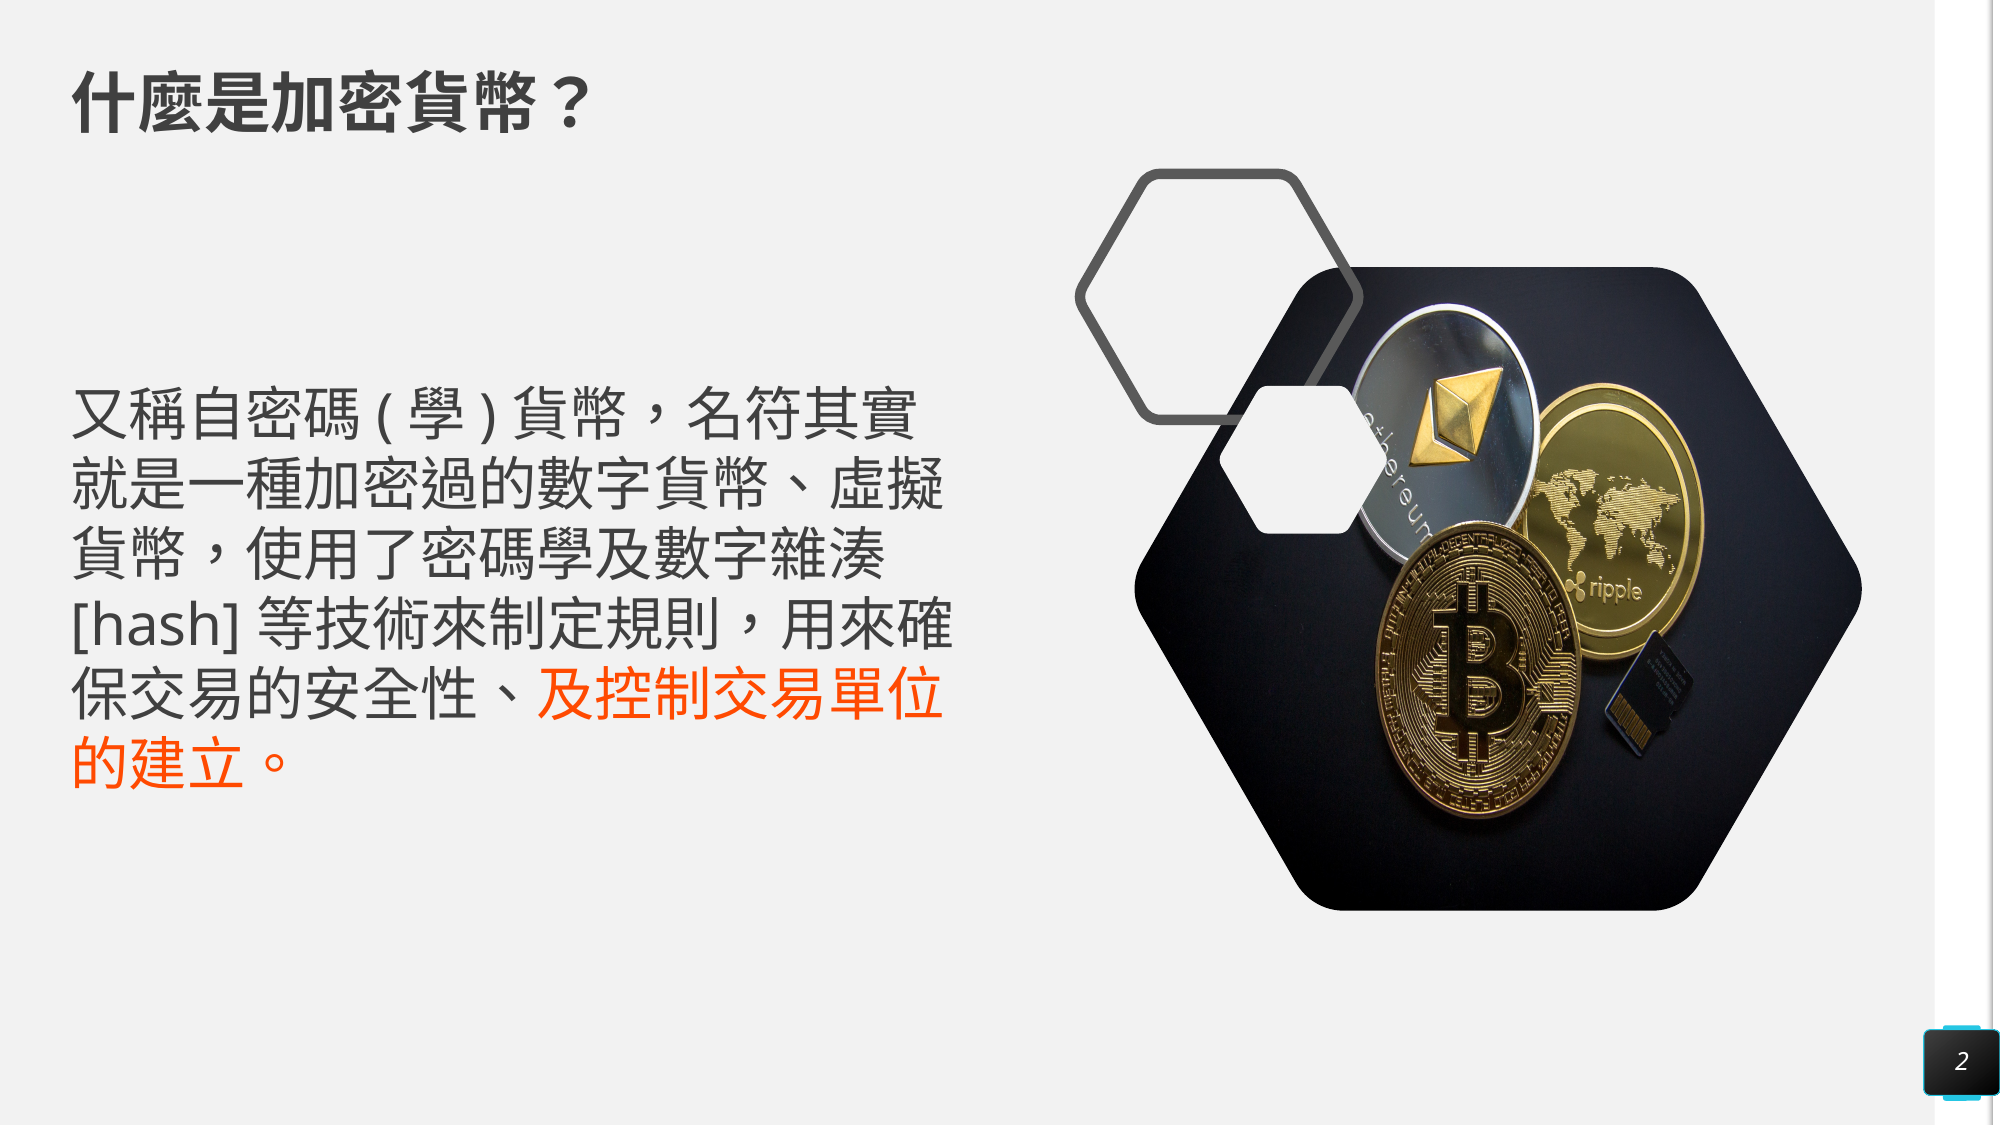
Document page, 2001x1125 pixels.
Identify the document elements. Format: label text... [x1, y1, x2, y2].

slide_number 2 [1923, 1029, 2000, 1096]
list 又稱自密碼(學)貨幣，名符其實就是一種加密過的數字貨幣、虛擬貨幣，使用了密碼學及數字雜湊[hash]等技術來制定規則，用來確保交易的安全性、及控制交易單位的建立。 [70, 377, 969, 412]
picture [1134, 267, 1862, 911]
list 又稱自密碼(學)貨幣，名符其實就是一種加密過的數字貨幣、虛擬貨幣，使用了密碼學及數字雜湊[hash]等技術來制定規則，用來確保交易的安全性、及控制交易單位的建立。 [70, 589, 969, 801]
text_box [70, 518, 1134, 589]
list 又稱自密碼(學)貨幣，名符其實就是一種加密過的數字貨幣、虛擬貨幣，使用了密碼學及數字雜湊[hash]等技術來制定規則，用來確保交易的安全性、及控制交易單位的建立。 [70, 484, 969, 518]
text_box [1079, 173, 1345, 396]
title 什麼是加密貨幣？ [70, 70, 969, 142]
text_box [70, 412, 969, 484]
